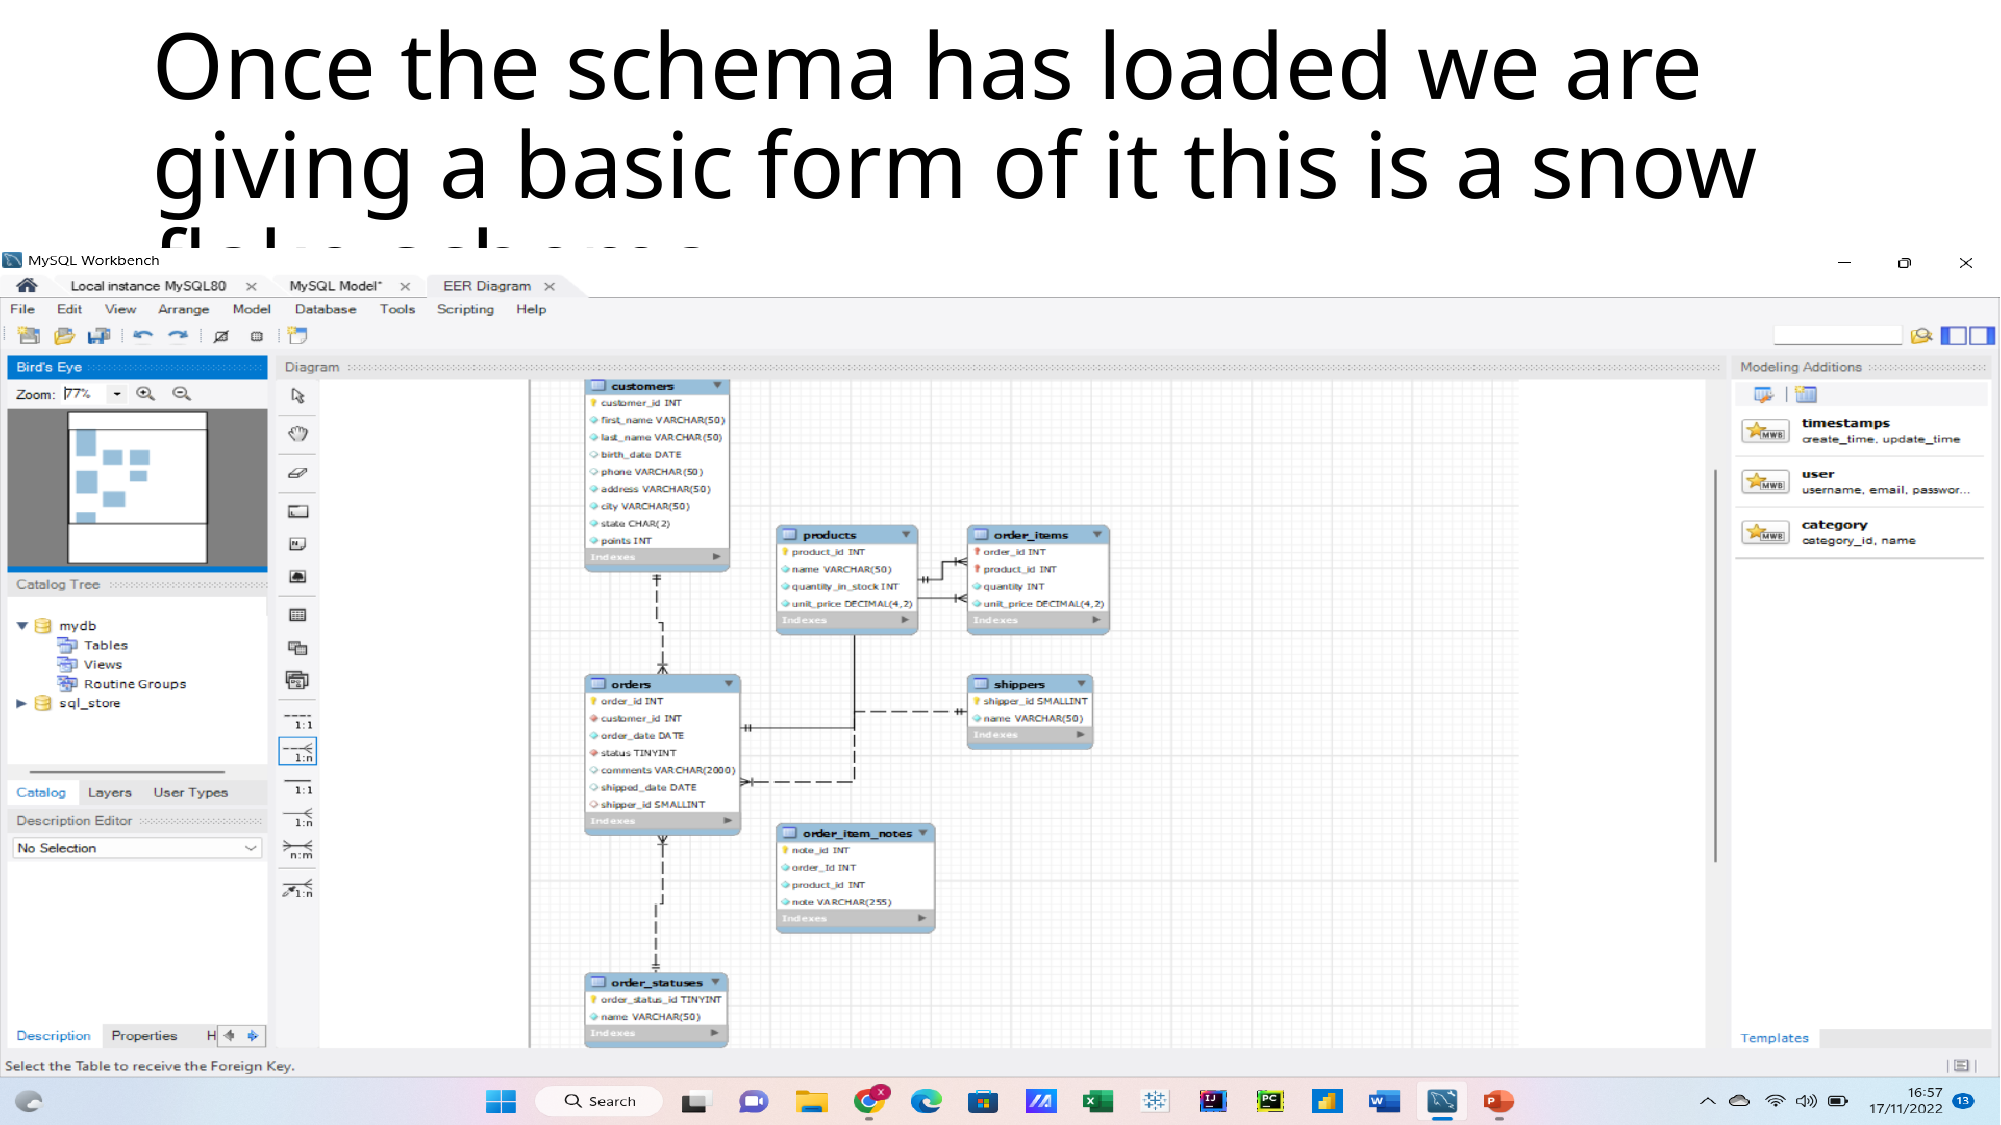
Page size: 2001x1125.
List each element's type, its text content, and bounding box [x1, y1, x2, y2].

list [0, 248, 2000, 1125]
title Once the schema has loaded we are giving a basic form of it this is a snow flake schema [137, 59, 1863, 248]
